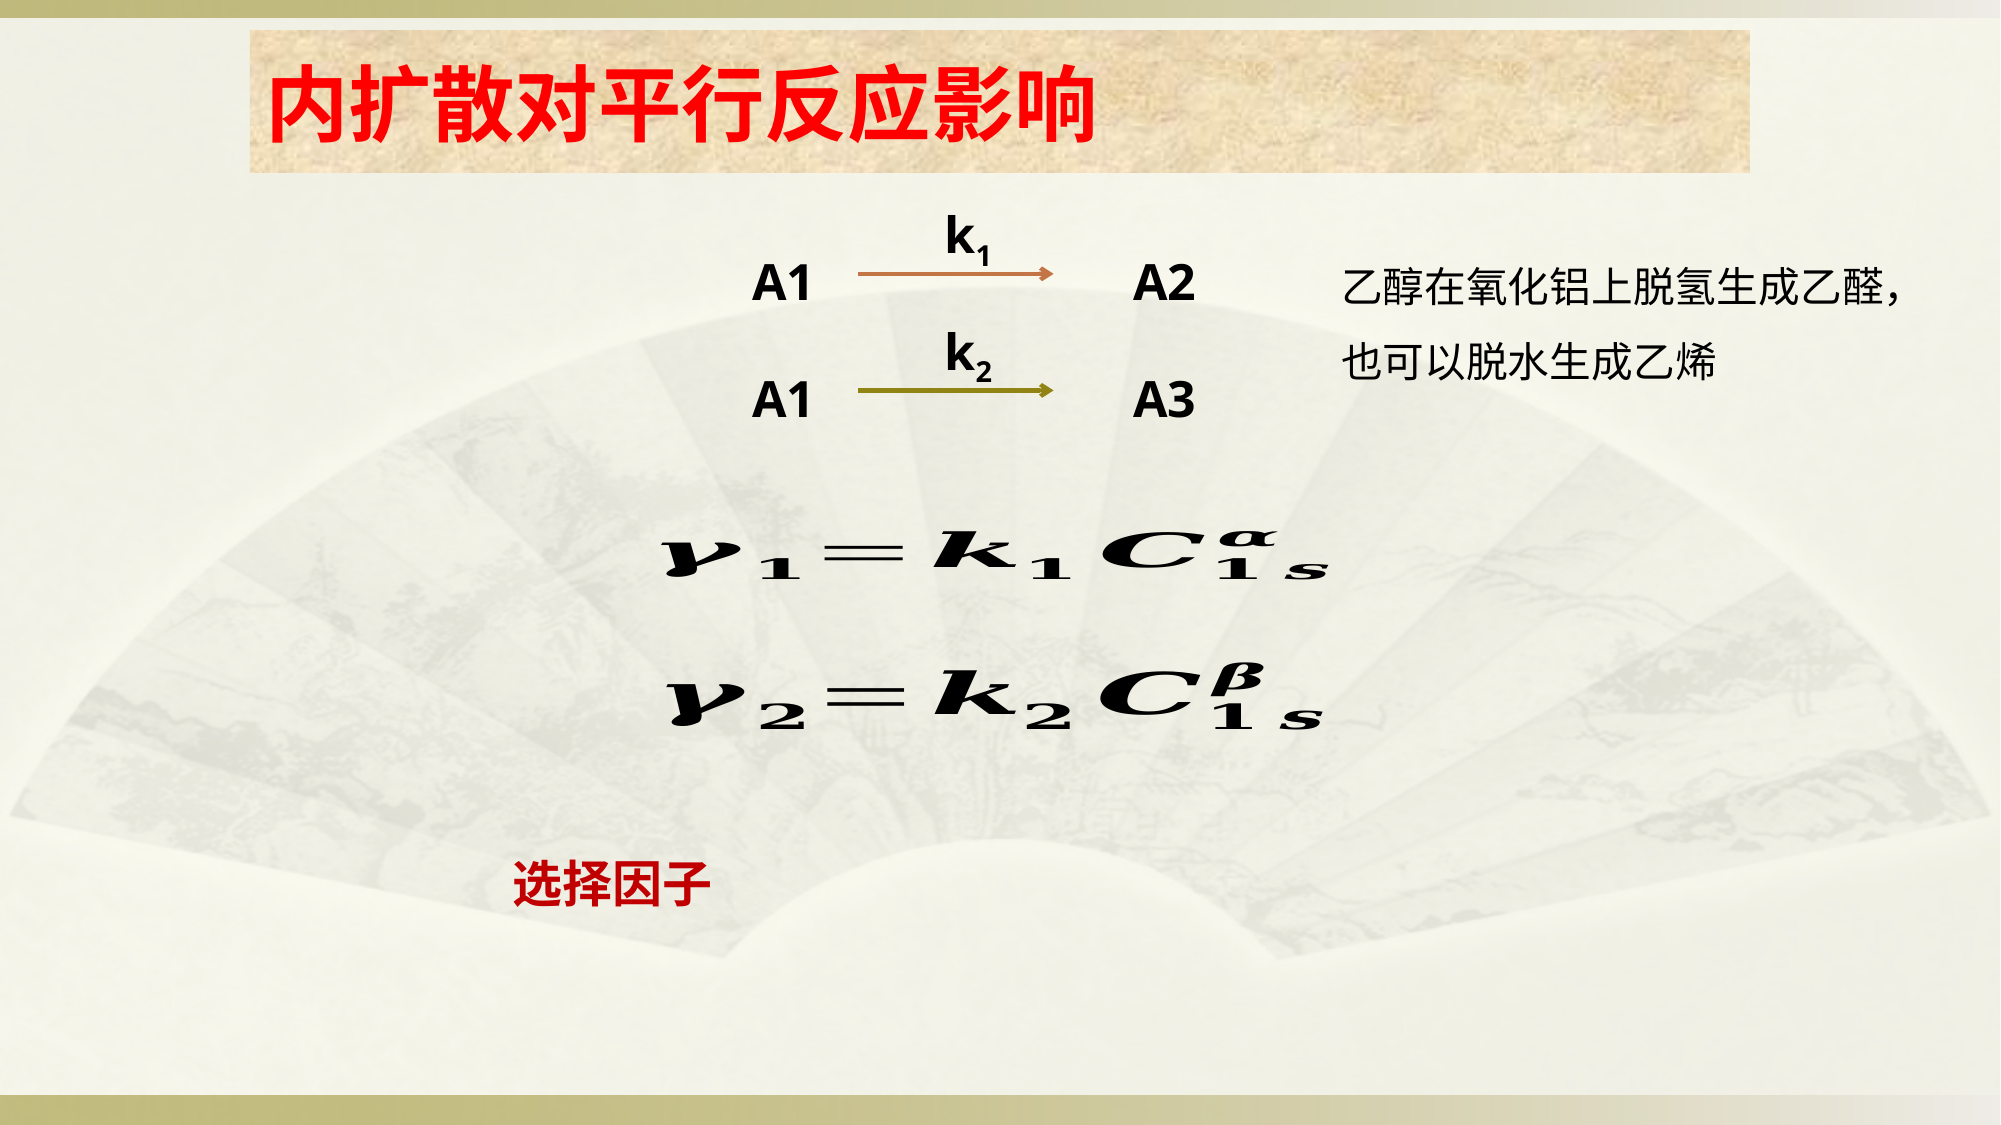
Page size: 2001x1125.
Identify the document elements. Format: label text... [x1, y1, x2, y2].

text_box 选择因子 [498, 844, 739, 920]
text_box k1 [929, 196, 1007, 273]
text_box A1 [737, 243, 830, 319]
text_box A1 [737, 360, 830, 435]
text_box 乙醇在氧化铝上脱氢生成乙醛， 也可以脱水生成乙烯 [1326, 228, 1941, 394]
text_box A2 [1118, 243, 1212, 319]
text_box 内扩散对平行反应影响 [249, 30, 1750, 173]
text_box A3 [1118, 360, 1212, 435]
text_box k2 [929, 312, 1007, 389]
